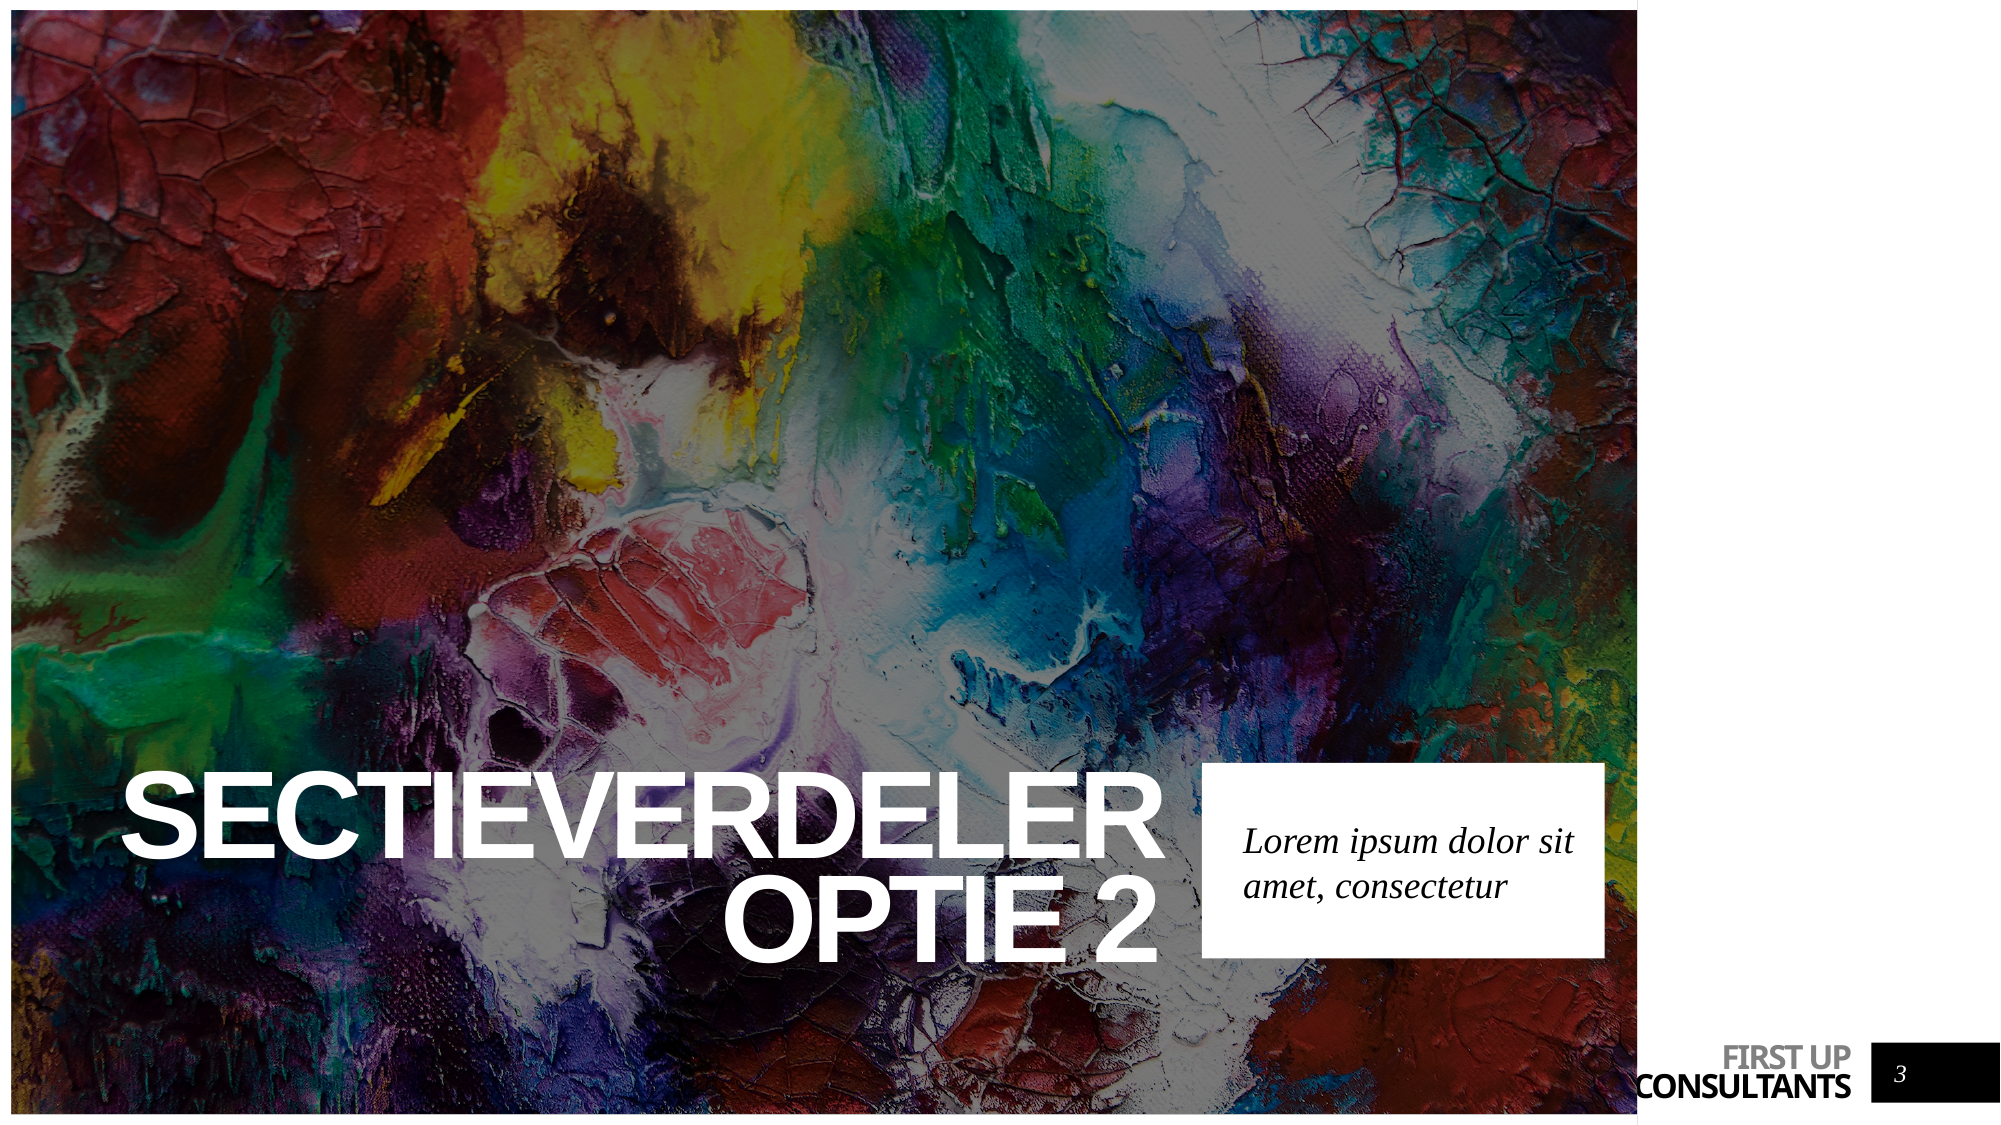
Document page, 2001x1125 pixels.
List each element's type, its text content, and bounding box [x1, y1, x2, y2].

slide_number 3 [1877, 1050, 1924, 1096]
picture [11, 10, 1638, 1114]
